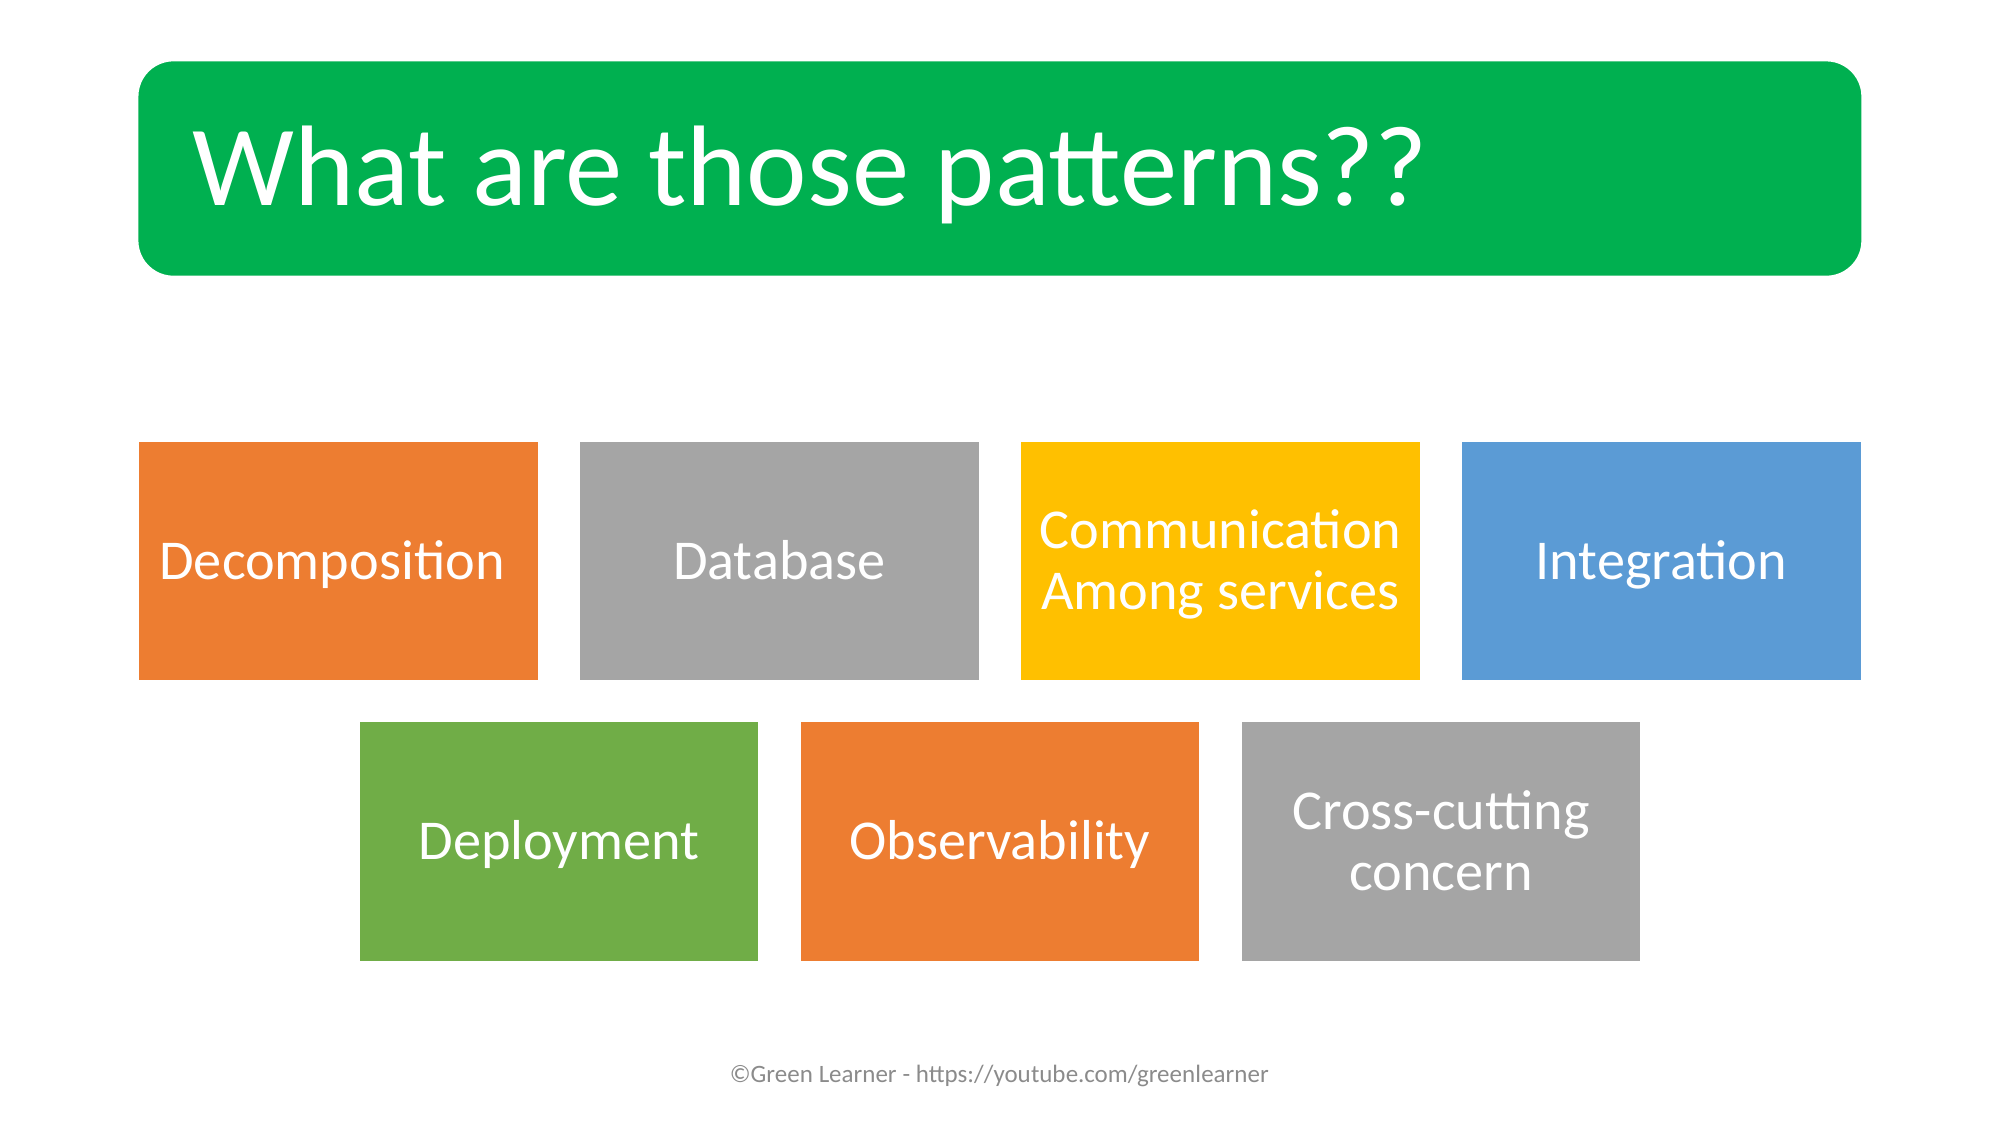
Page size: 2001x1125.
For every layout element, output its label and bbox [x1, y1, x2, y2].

list [137, 299, 1863, 1103]
text_box [137, 59, 1863, 278]
